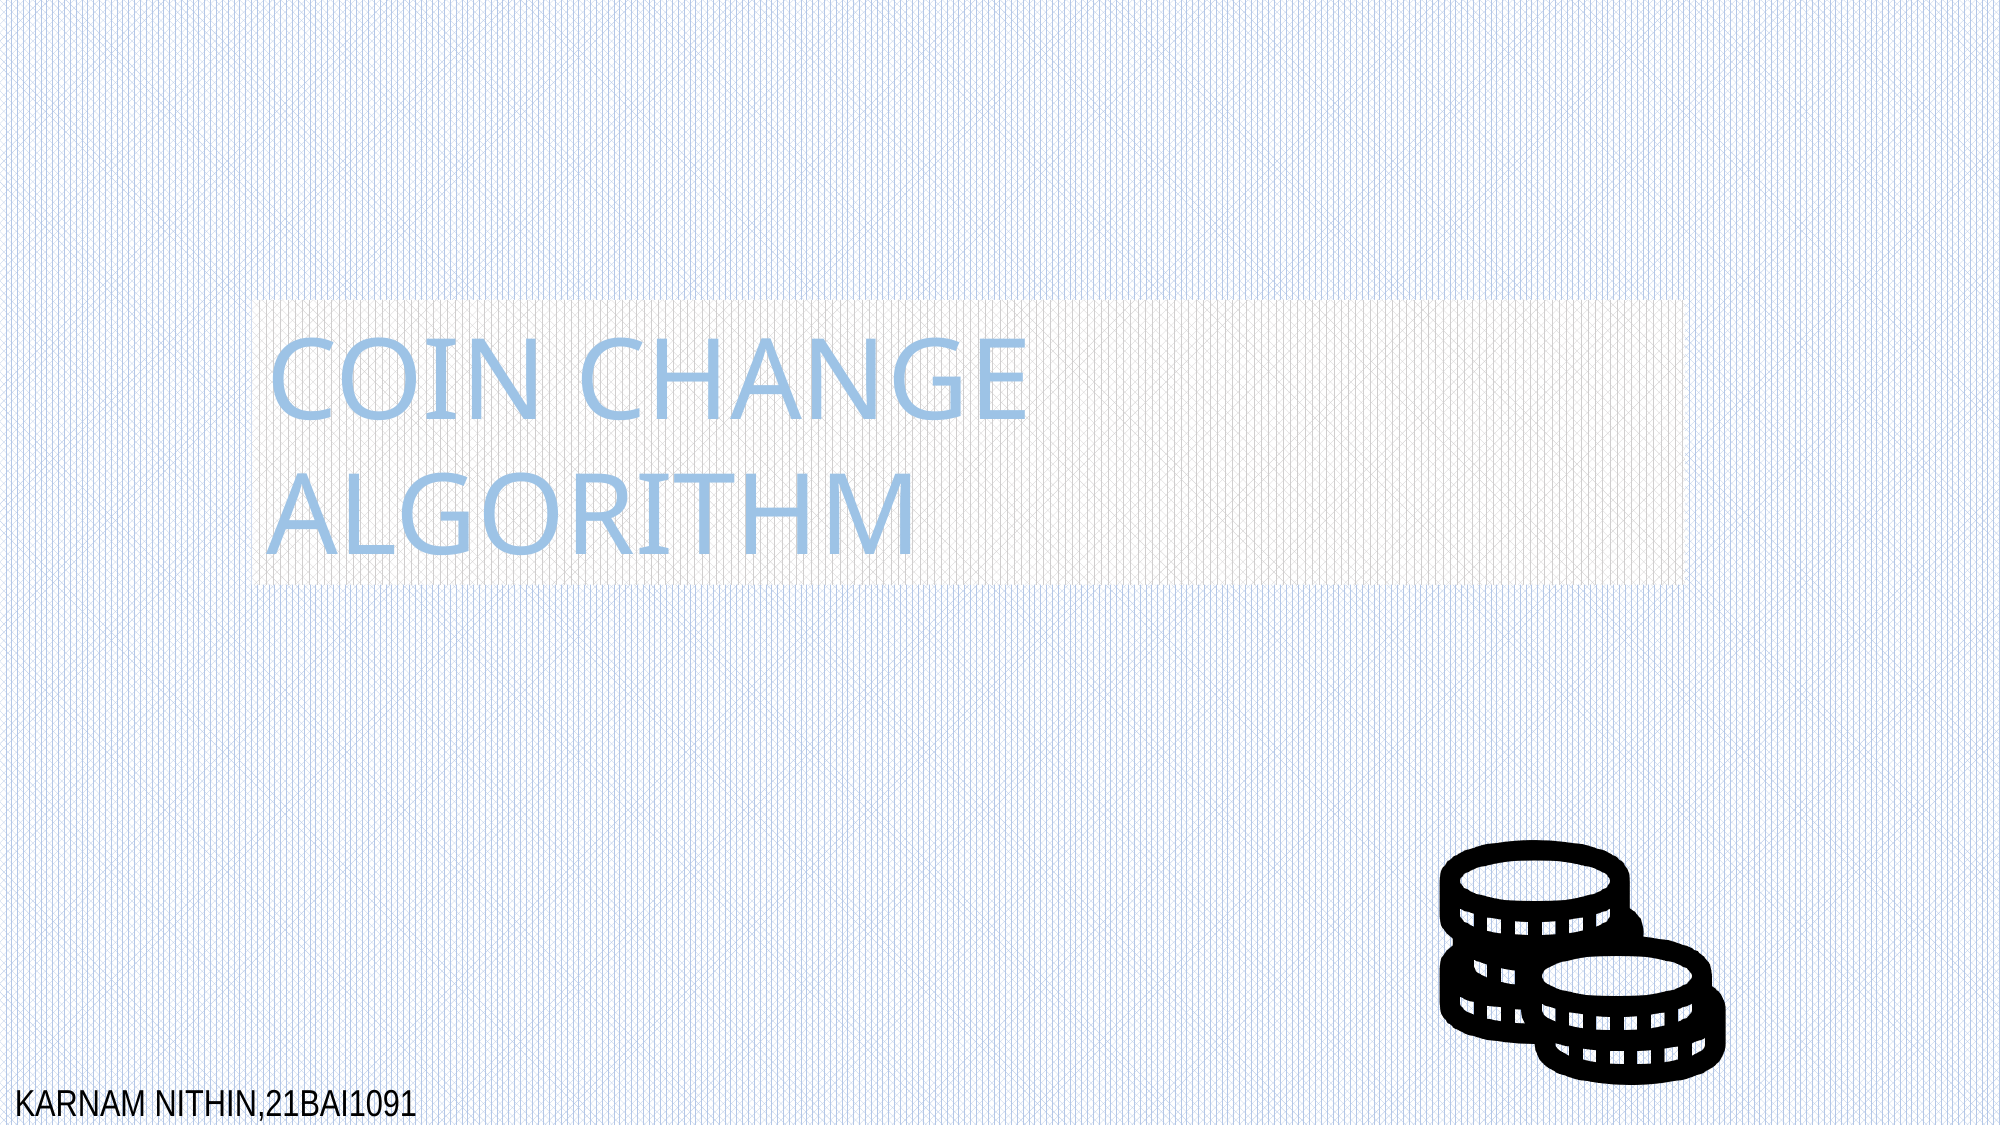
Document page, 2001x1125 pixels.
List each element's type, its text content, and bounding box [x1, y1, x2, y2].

picture [1412, 799, 1739, 1125]
text_box COIN CHANGE ALGORITHM [251, 299, 1685, 585]
text_box KARNAM NITHIN,21BAI1091 [0, 1071, 692, 1125]
